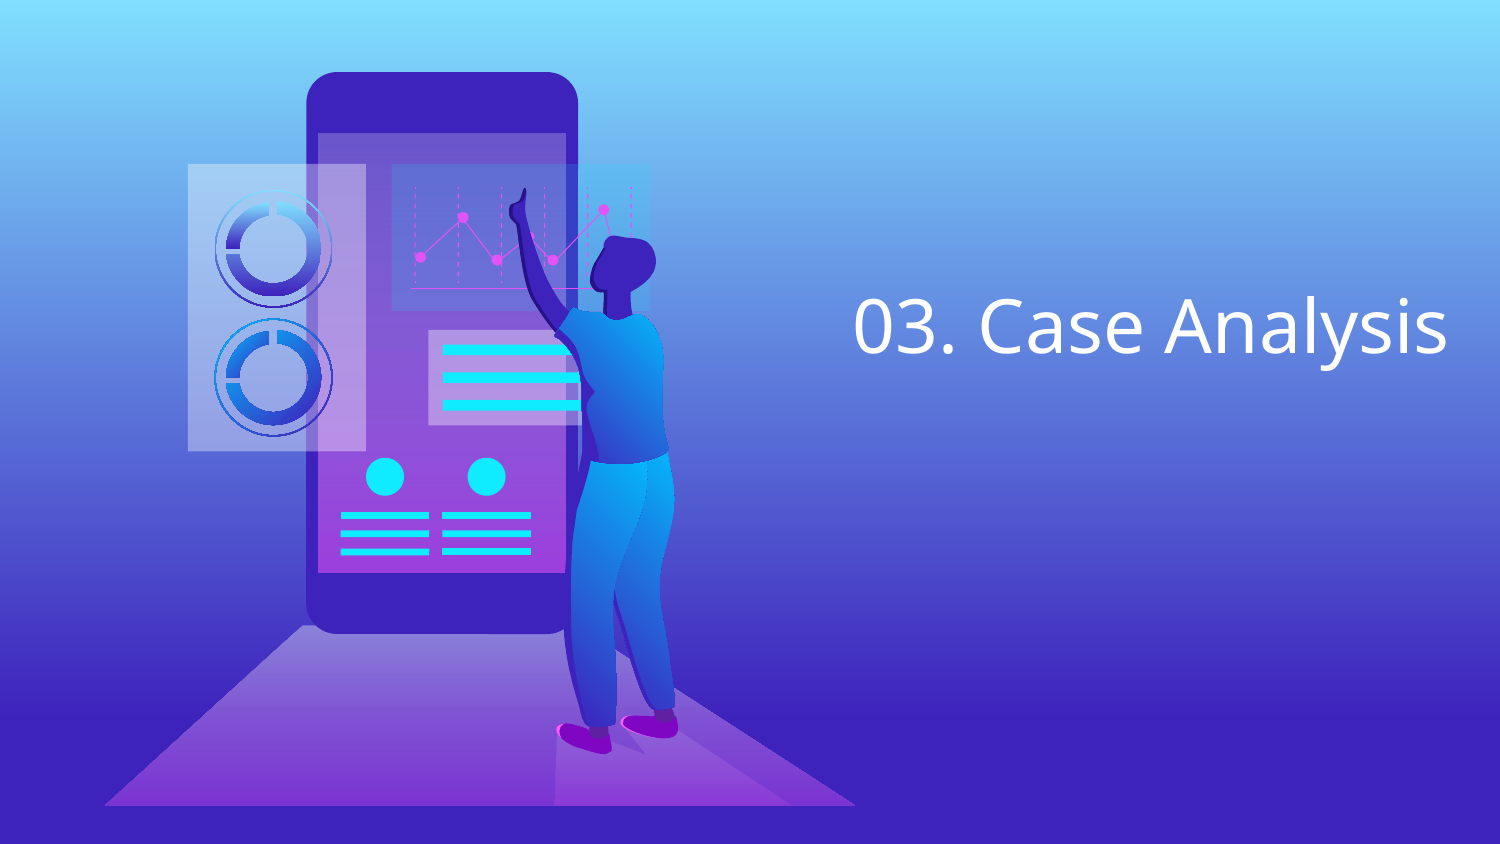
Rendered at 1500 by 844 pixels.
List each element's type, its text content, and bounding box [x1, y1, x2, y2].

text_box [104, 71, 856, 806]
title 03. Case Analysis [861, 263, 1500, 466]
